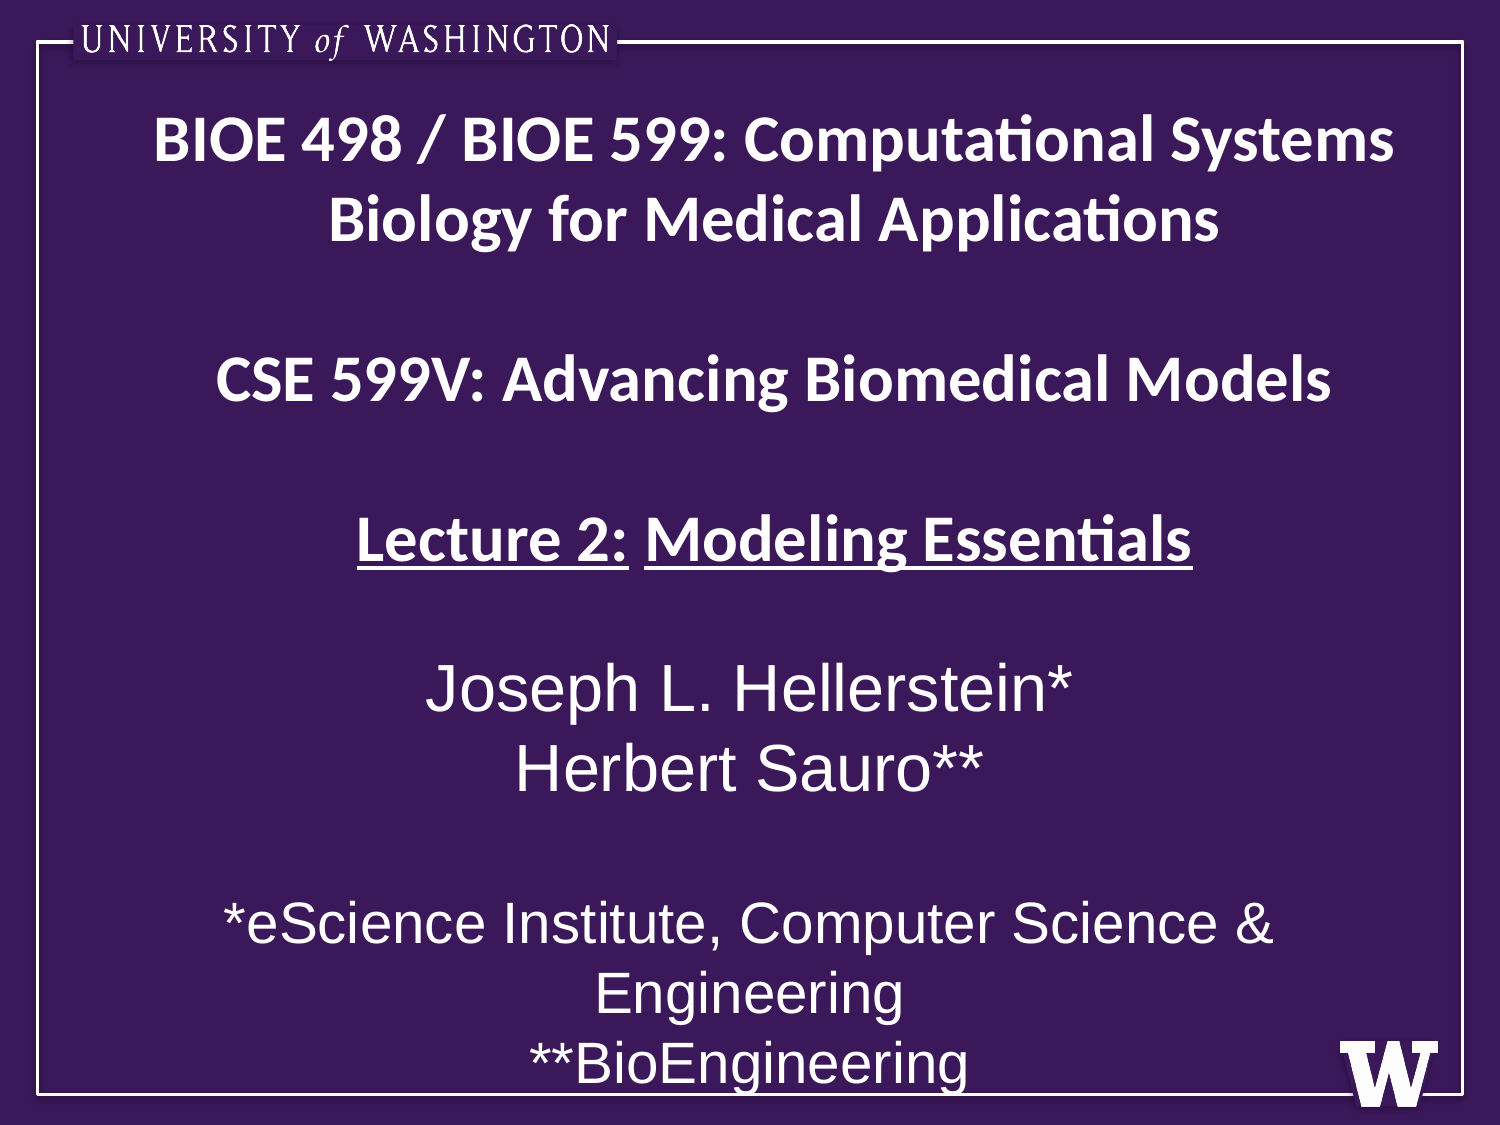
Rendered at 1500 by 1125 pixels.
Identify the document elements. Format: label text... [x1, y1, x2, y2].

picture [1340, 1041, 1438, 1107]
title BIOE 498 / BIOE 599: Computational Systems Biology for Medical Applications CSE 599V: Advancing Biomedical Models Lecture 2: Modeling Essentials [112, 87, 1438, 329]
subtitle Joseph L. Hellerstein* Herbert Sauro** *eScience Institute, Computer Science & Engineering **BioEngineering [62, 637, 1438, 925]
picture [81, 24, 609, 61]
